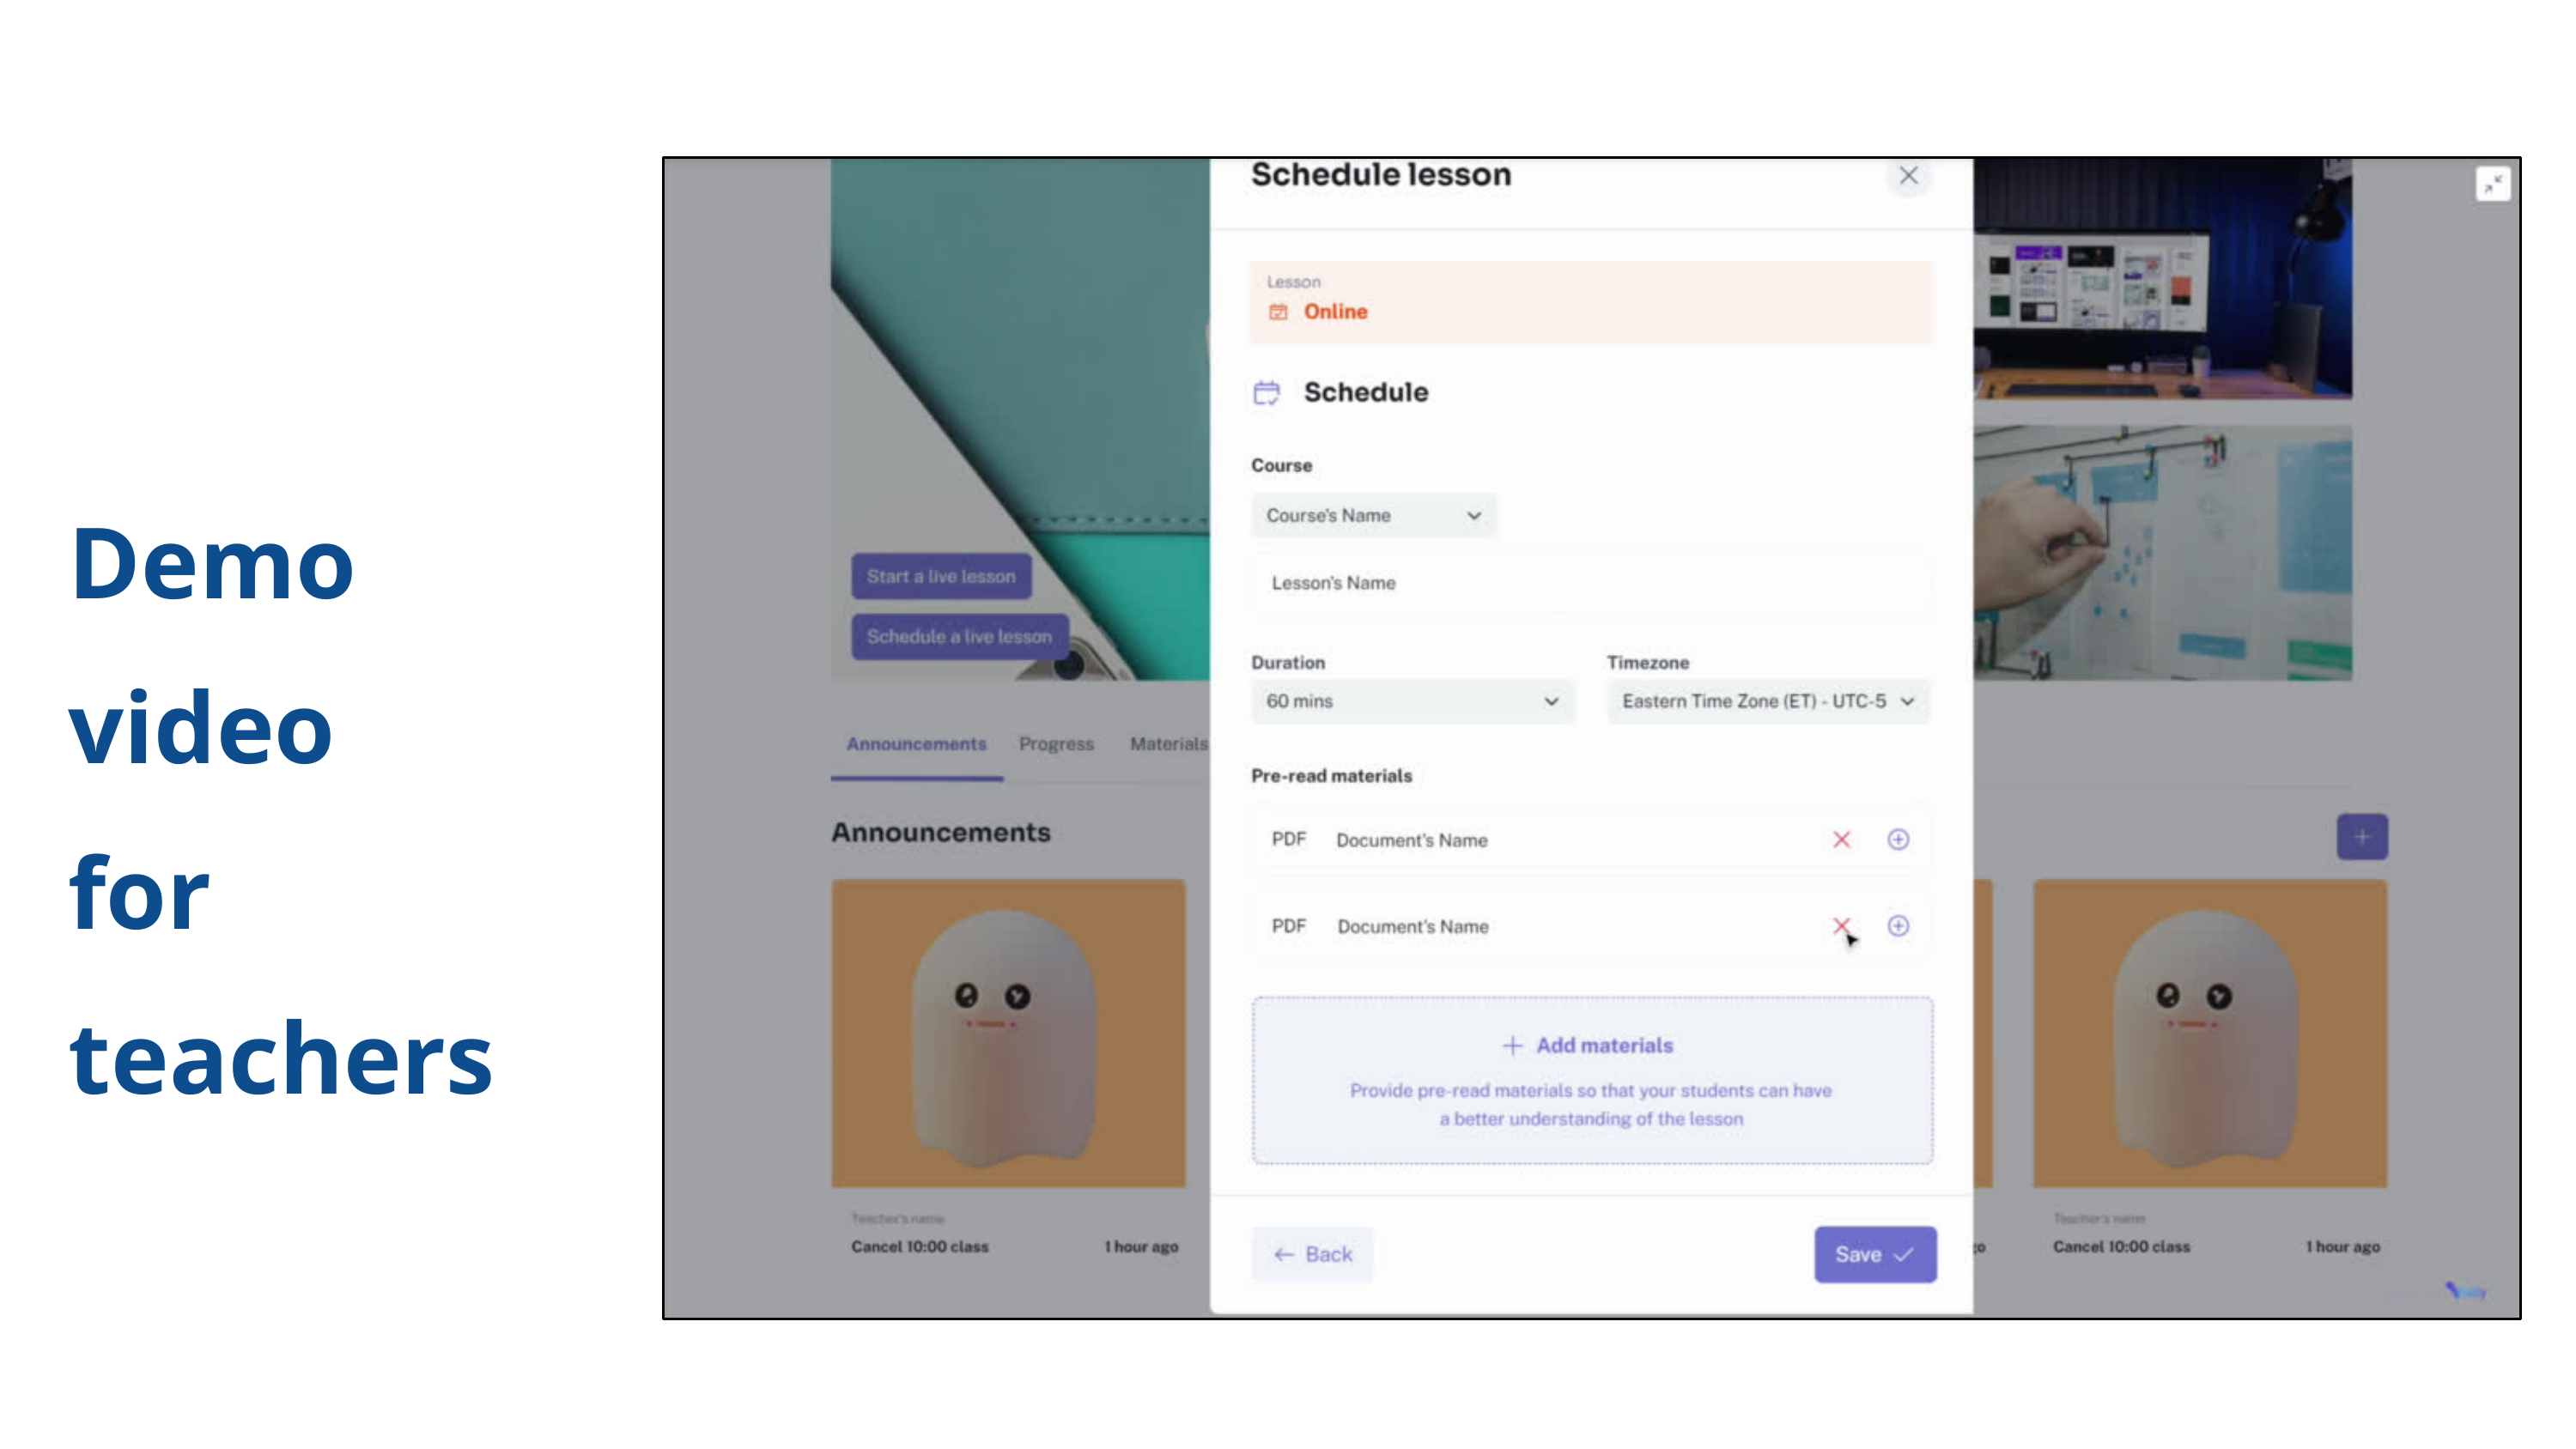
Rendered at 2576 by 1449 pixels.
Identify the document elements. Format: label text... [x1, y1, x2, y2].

picture [664, 158, 2519, 1319]
text_box Demo video for teachers [68, 452, 550, 1114]
